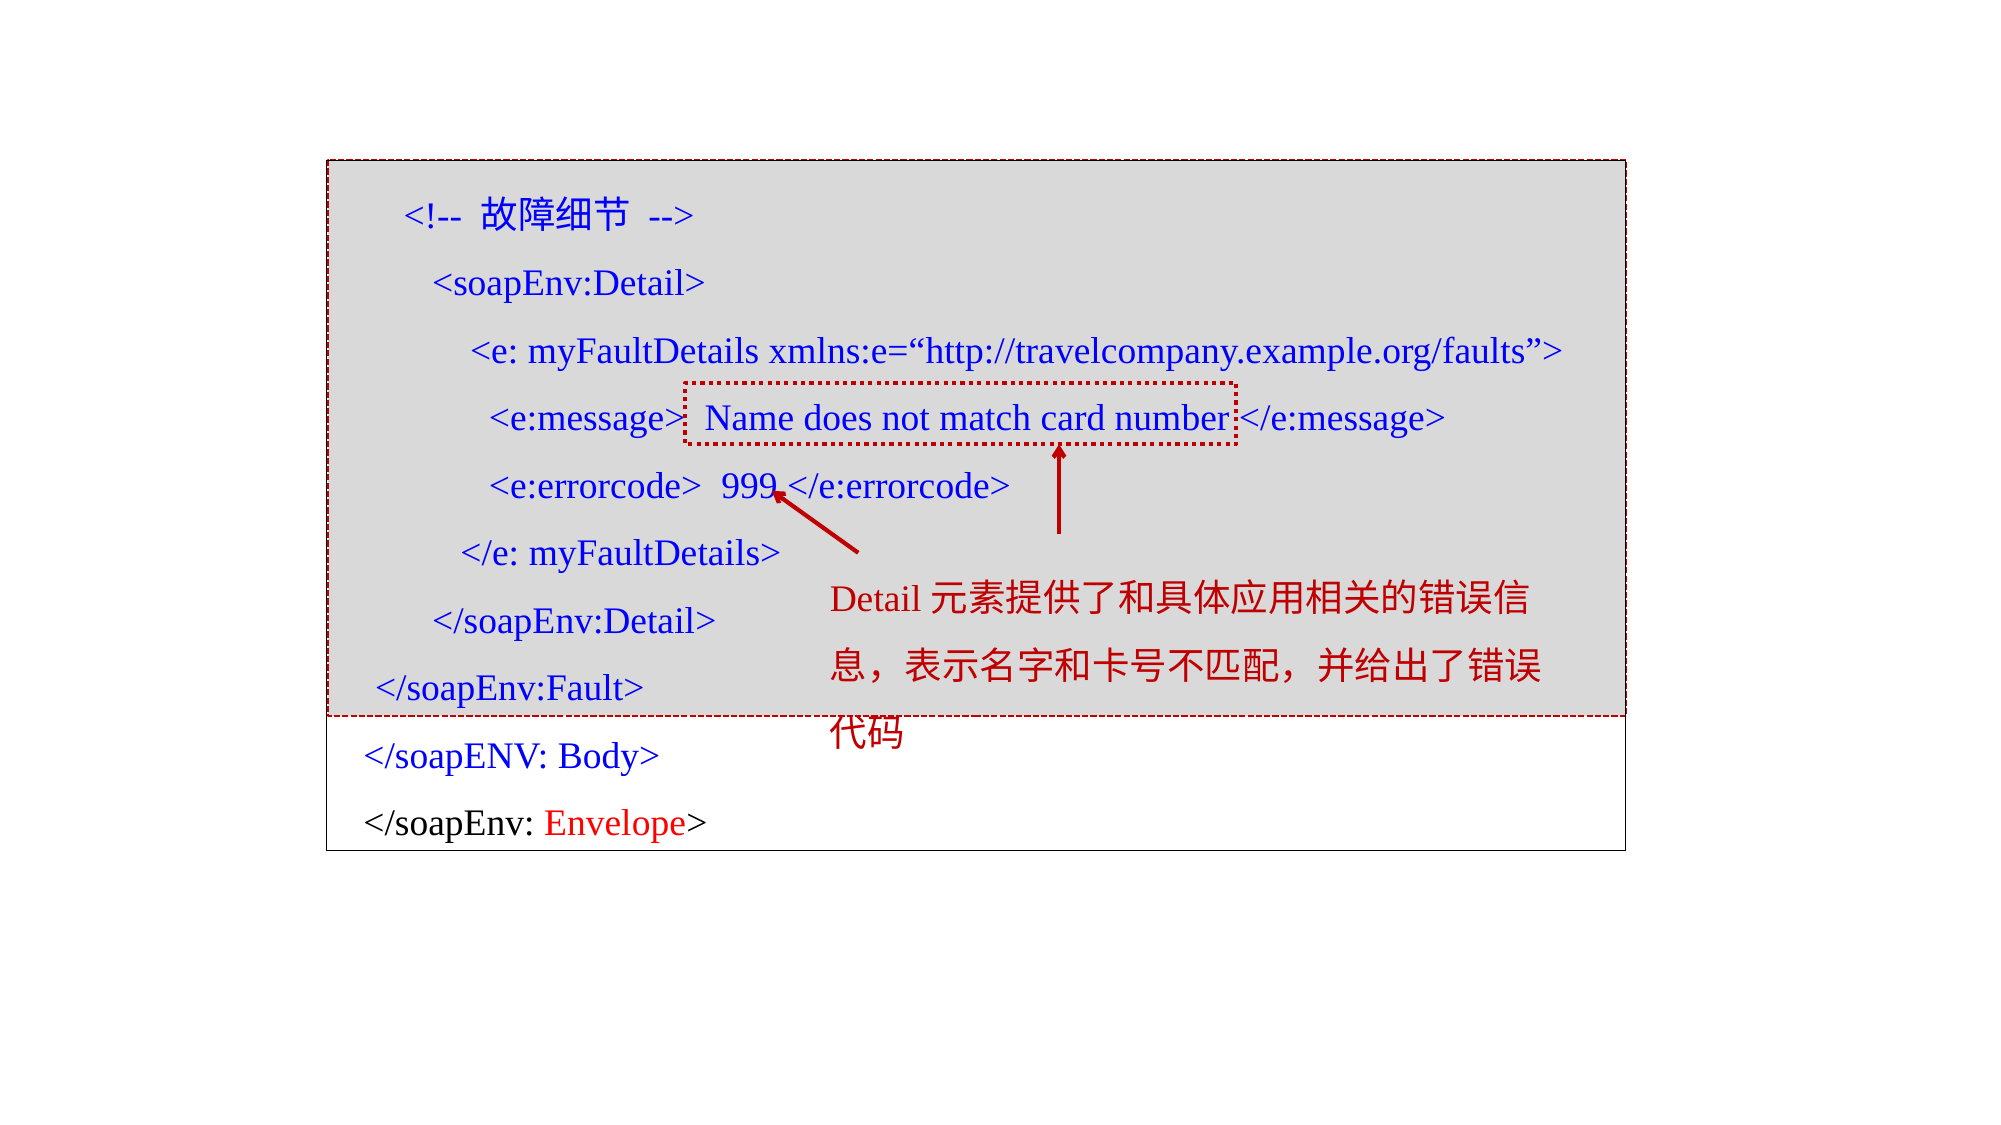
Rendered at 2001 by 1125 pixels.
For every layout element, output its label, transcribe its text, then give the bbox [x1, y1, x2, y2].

text_box [683, 381, 1238, 446]
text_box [771, 490, 859, 554]
text_box <!-- 故障细节 --> <soapEnv:Detail> <e: myFaultDetails xmlns:e=“http://travelcompany.example.org/faults”> <e:message> Name does not match card number </e:message> <e:errorcode> 999 </e:errorcode> </e: myFaultDetails> </soapEnv:Detail> </soapEnv:Fault> </soapENV: Body> </soapEnv: Envelope> [326, 160, 1626, 851]
text_box Detail元素提供了和具体应用相关的错误信息，表示名字和卡号不匹配，并给出了错误代码 [815, 544, 1583, 762]
